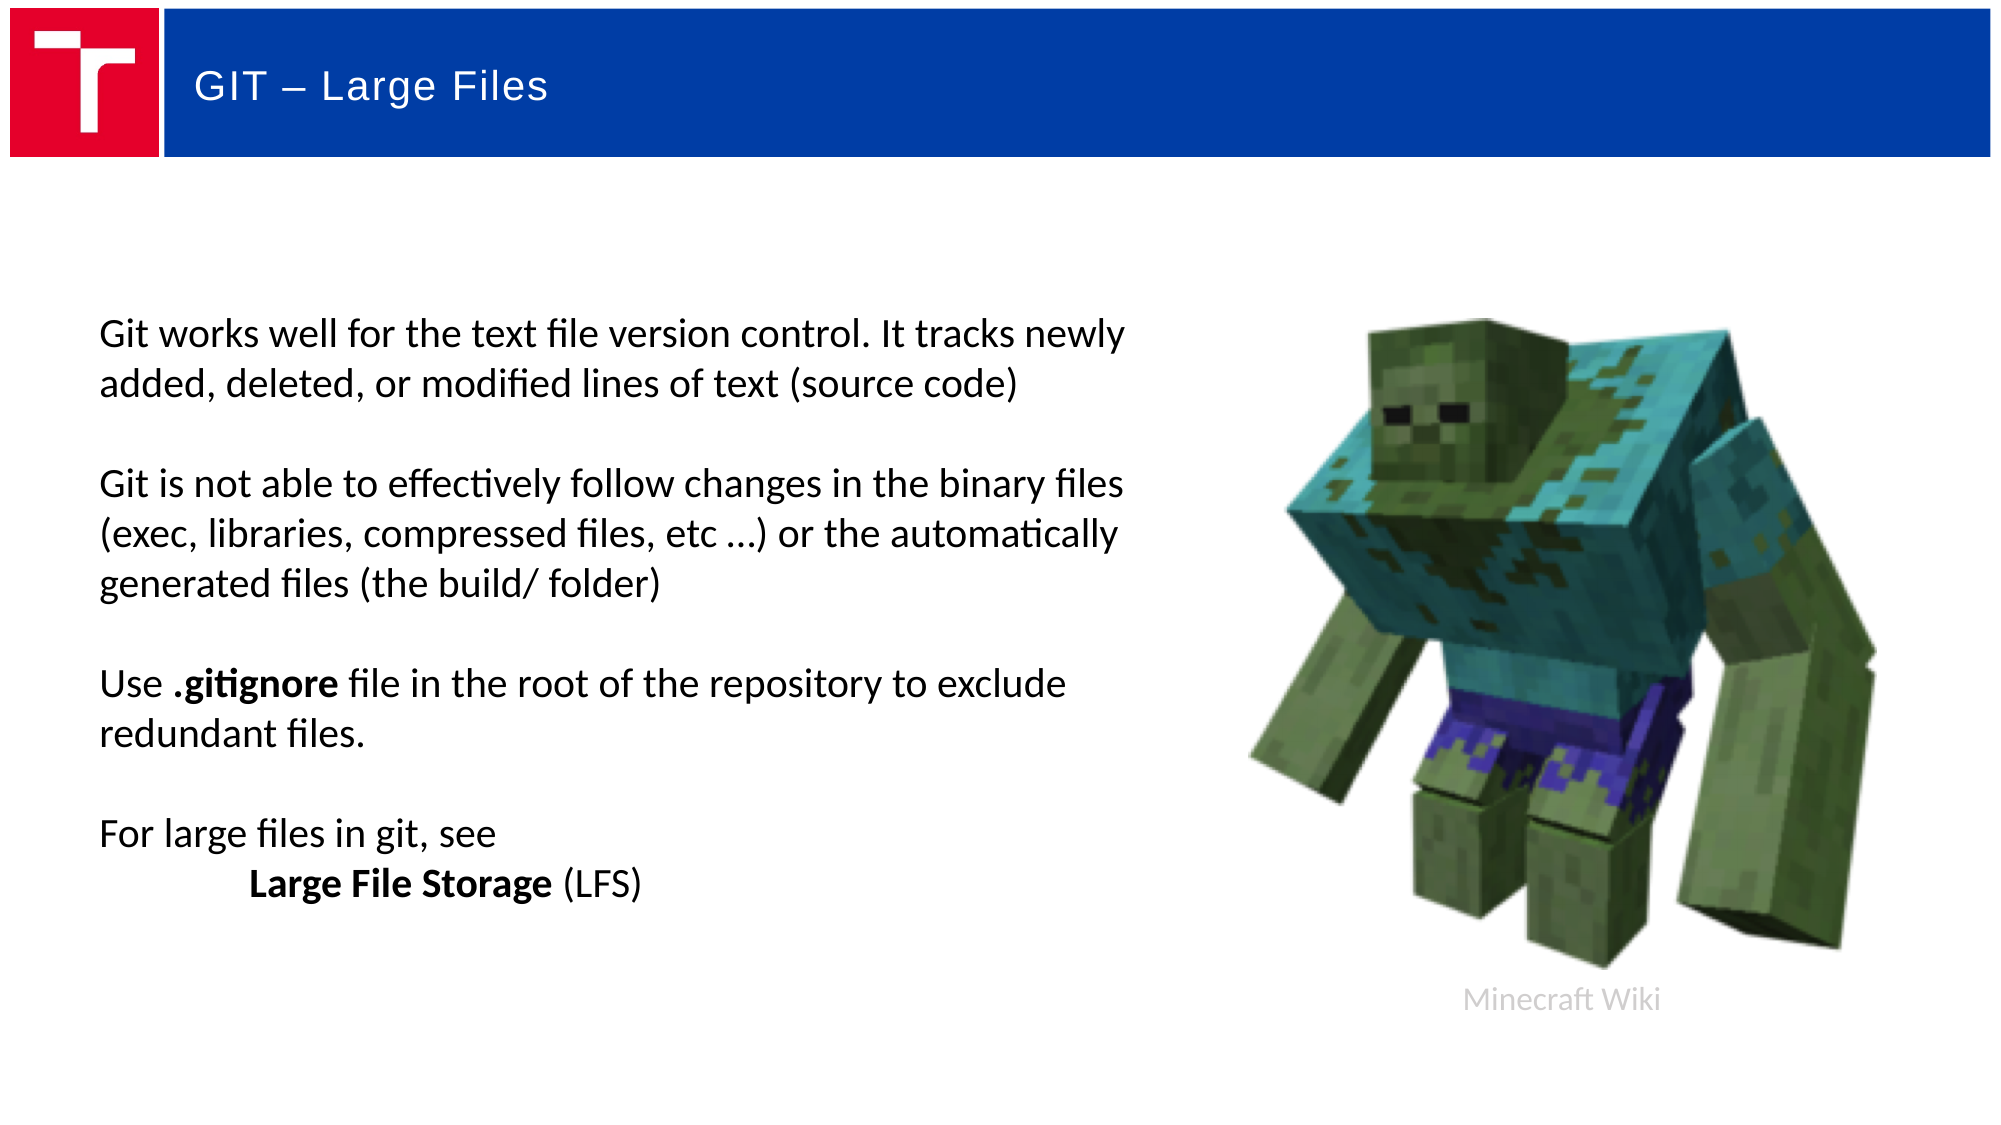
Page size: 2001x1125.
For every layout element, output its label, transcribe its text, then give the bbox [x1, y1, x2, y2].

text_box Git works well for the text file version control. It tracks newly added, deleted, or modified lines of text (source code) Git is not able to effectively follow changes in the binary files (exec, libraries, compressed files, etc …) or the automatically generated files (the build/ folder) Use .gitignore file in the root of the repository to exclude redundant files. For large files in git, see Large File Storage (LFS) [84, 298, 1208, 914]
picture [10, 8, 159, 157]
text_box [163, 8, 1991, 158]
picture [1248, 318, 1877, 970]
text_box GIT – Large Files [179, 45, 1800, 117]
text_box Minecraft Wiki [1447, 970, 1677, 1025]
